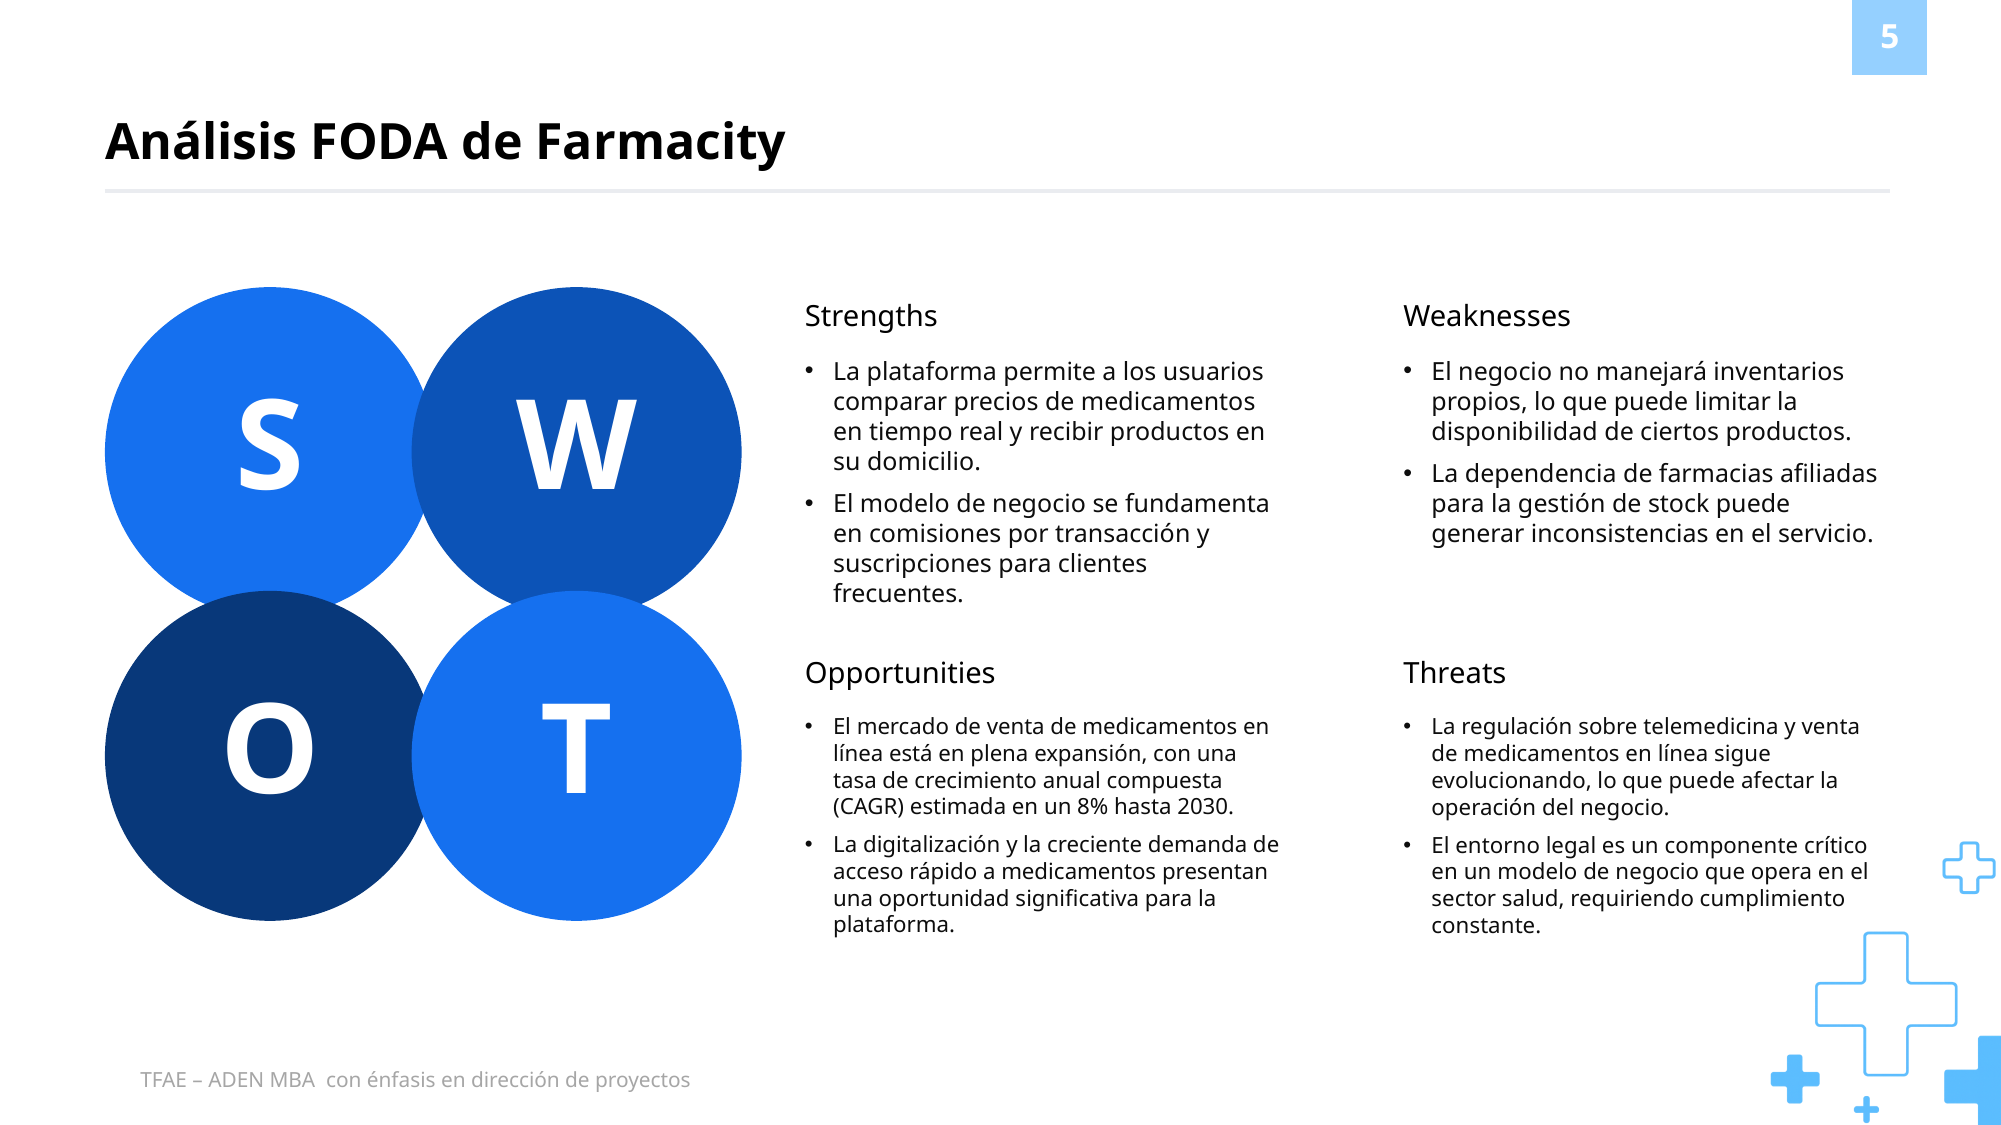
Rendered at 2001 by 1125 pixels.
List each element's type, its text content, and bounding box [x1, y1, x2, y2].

text_box El mercado de venta de medicamentos en línea está en plena expansión, con una tasa de crecimiento anual compuesta (CAGR) estimada en un 8% hasta 2030. La digitalización y la creciente demanda de acceso rápido a medicamentos presentan una oportunidad significativa para la plataforma. [804, 712, 1285, 938]
text_box La plataforma permite a los usuarios comparar precios de medicamentos en tiempo real y recibir productos en su domicilio. El modelo de negocio se fundamenta en comisiones por transacción y suscripciones para clientes frecuentes. [804, 355, 1285, 581]
text_box El negocio no manejará inventarios propios, lo que puede limitar la disponibilidad de ciertos productos. La dependencia de farmacias afiliadas para la gestión de stock puede generar inconsistencias en el servicio. [1403, 355, 1884, 581]
text_box La regulación sobre telemedicina y venta de medicamentos en línea sigue evolucionando, lo que puede afectar la operación del negocio. El entorno legal es un componente crítico en un modelo de negocio que opera en el sector salud, requiriendo cumplimiento constante. [1403, 712, 1884, 938]
picture [1731, 832, 2001, 1125]
text_box Threats [1403, 644, 1884, 690]
text_box T [411, 590, 742, 921]
text_box 5 [1852, 0, 1928, 75]
text_box Weaknesses [1403, 287, 1884, 333]
text_box O [104, 590, 423, 921]
text_box TFAE – ADEN MBA con énfasis en dirección de proyectos [140, 1065, 1128, 1096]
text_box S [104, 287, 423, 604]
text_box W [411, 287, 742, 604]
text_box Análisis FODA de Farmacity [105, 0, 1896, 170]
text_box Opportunities [804, 644, 1285, 690]
text_box Strengths [804, 287, 1285, 333]
